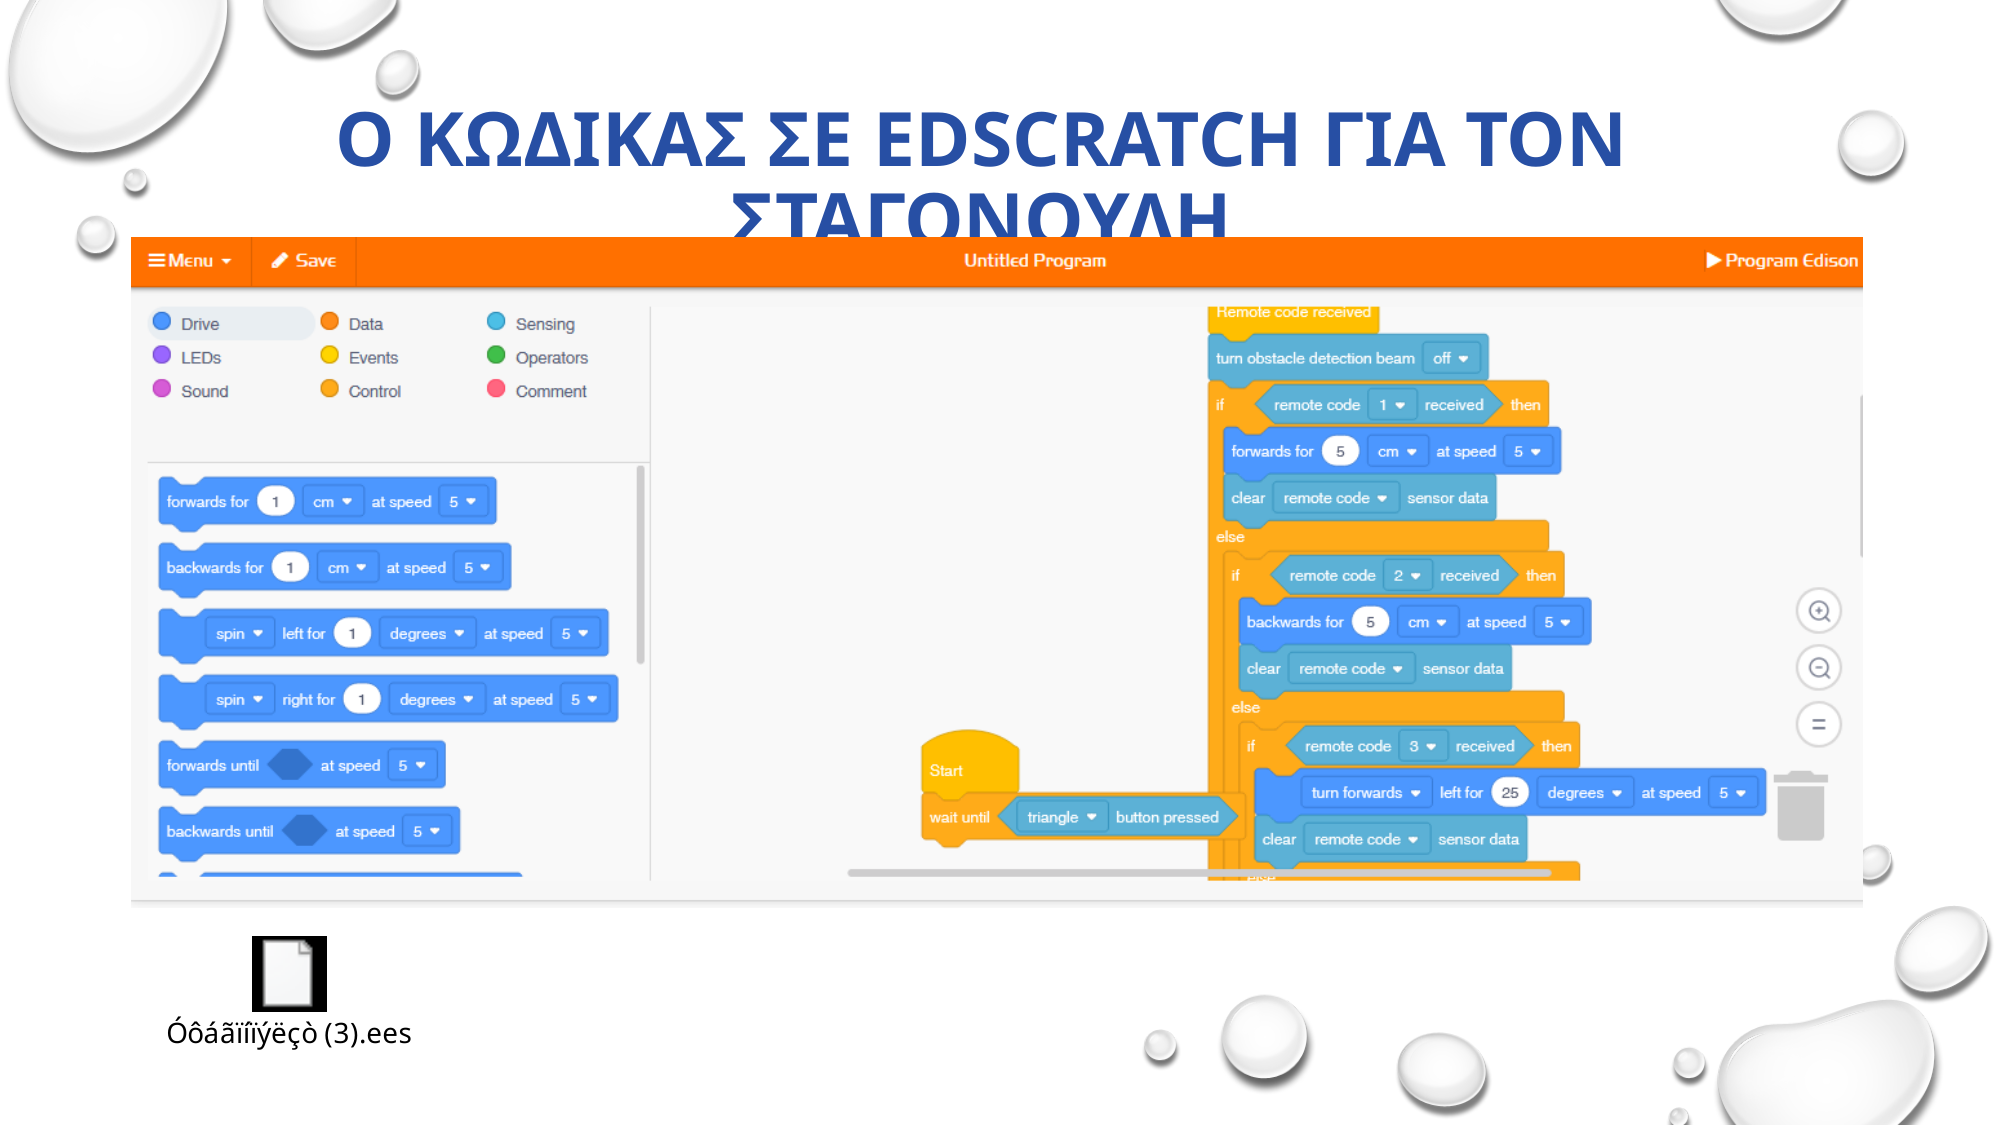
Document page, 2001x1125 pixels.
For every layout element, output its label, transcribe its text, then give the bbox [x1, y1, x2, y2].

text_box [131, 936, 446, 1062]
text_box Ο ΚΩΔΙΚΑΣ ΣΕ EDSCRATCH για τον σταγονουλη [131, 101, 1832, 180]
picture [0, 0, 2000, 1125]
